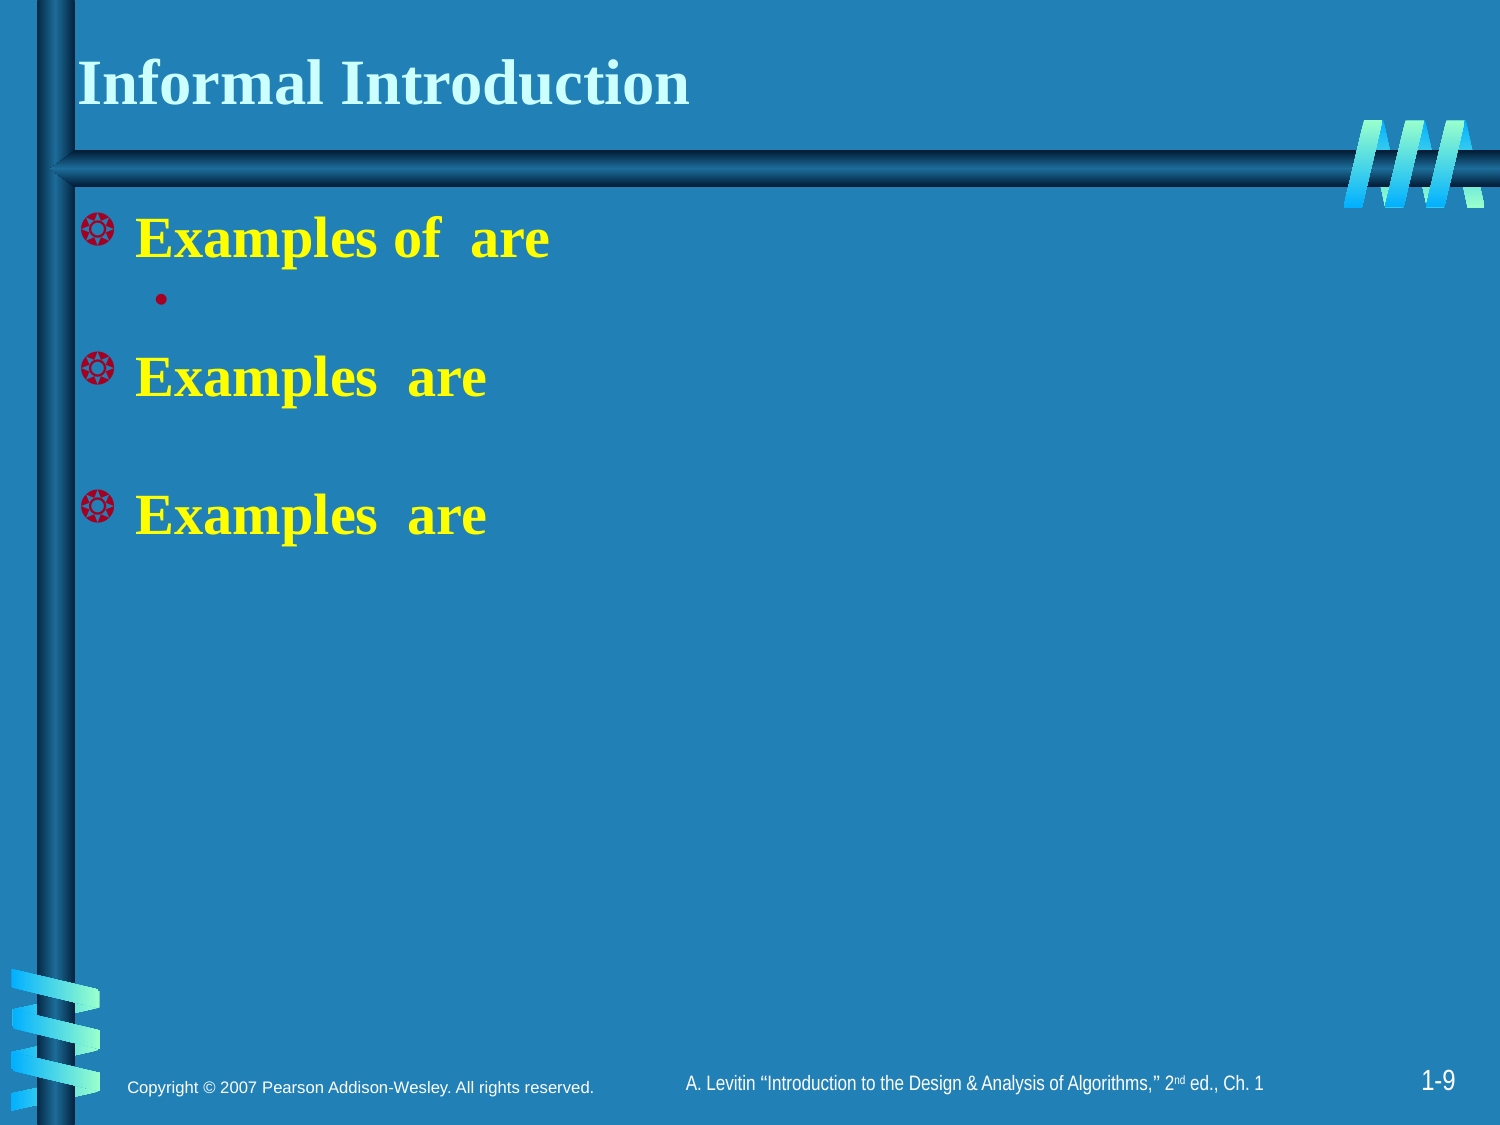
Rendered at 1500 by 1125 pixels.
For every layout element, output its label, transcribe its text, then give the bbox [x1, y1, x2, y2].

title Informal Introduction [62, 12, 1500, 125]
slide_number 1-8 [1158, 1054, 1471, 1105]
